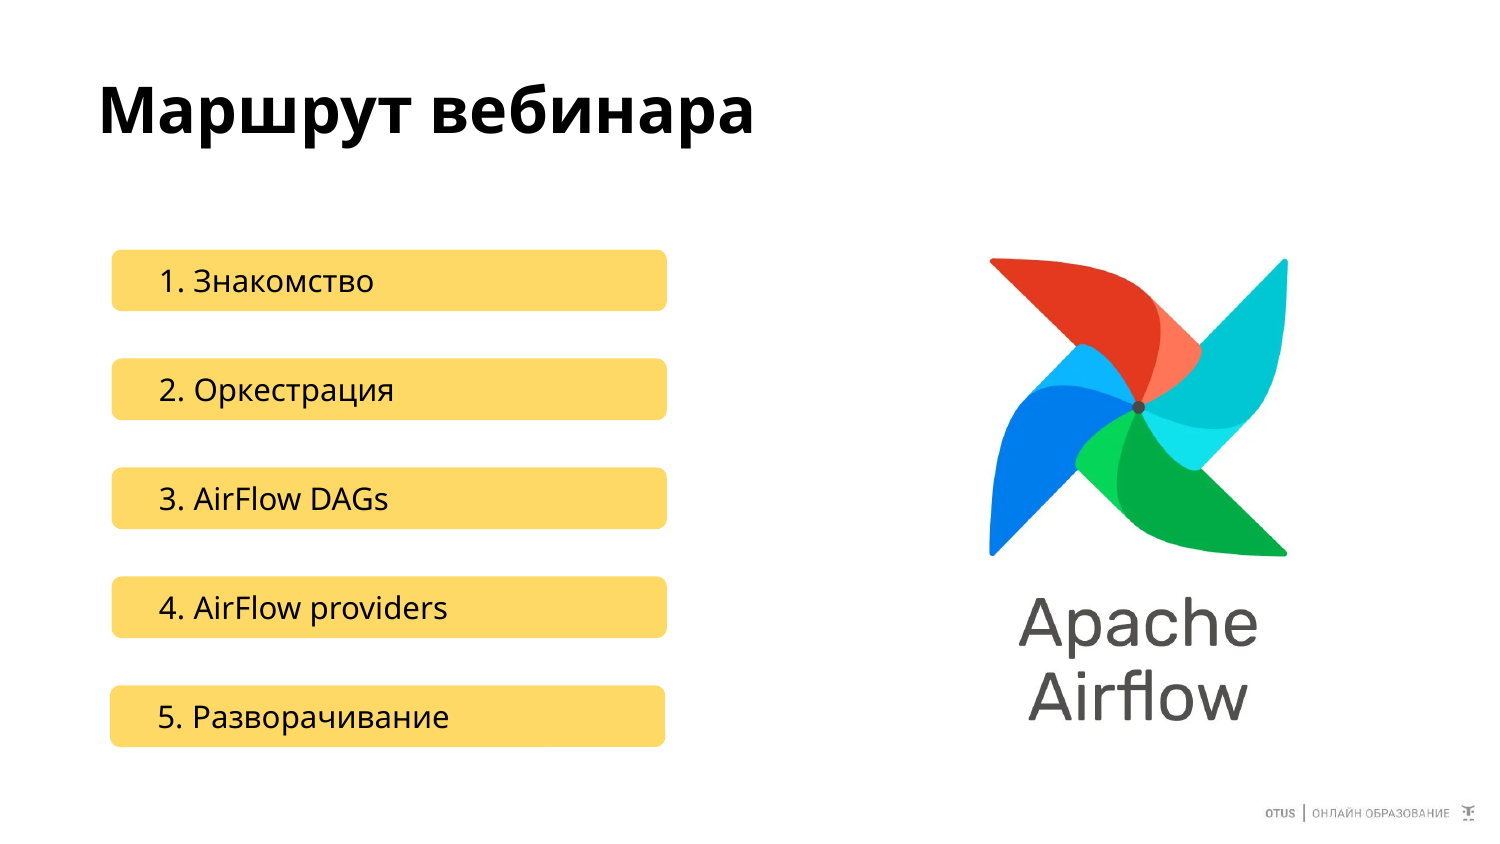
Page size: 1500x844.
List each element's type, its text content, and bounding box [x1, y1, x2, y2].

picture [949, 207, 1376, 773]
picture [1262, 799, 1475, 825]
text_box 4. AirFlow providers [111, 576, 667, 639]
text_box 1. Знакомство [111, 249, 667, 312]
text_box 2. Оркестрация [111, 358, 667, 421]
title Маршрут вебинара [82, 54, 1480, 215]
text_box 3. AirFlow DAGs [111, 467, 667, 530]
text_box 5. Разворачивание [109, 685, 666, 748]
